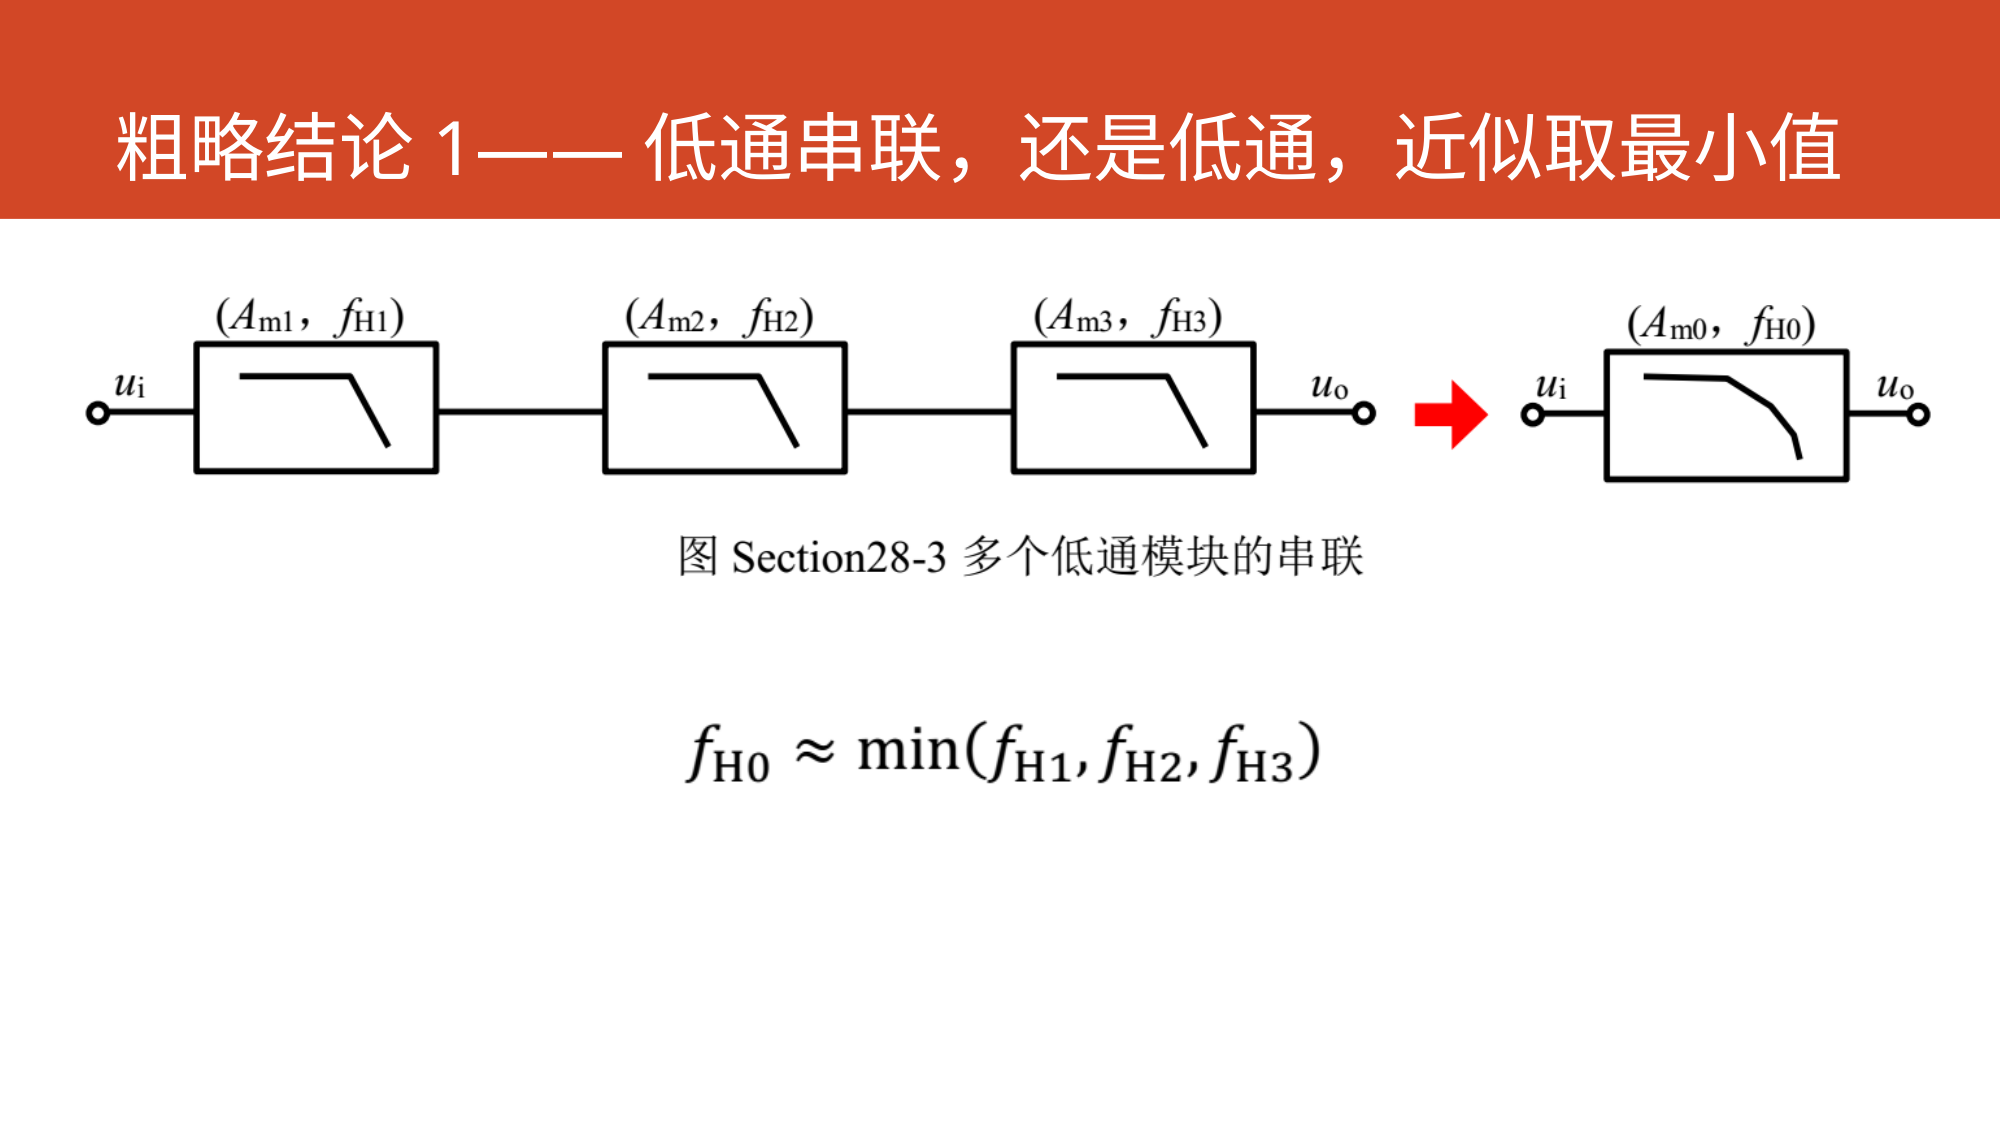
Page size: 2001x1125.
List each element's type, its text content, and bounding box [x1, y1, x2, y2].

picture [70, 265, 1949, 585]
picture [671, 705, 1330, 799]
title 粗略结论1——低通串联，还是低通，近似取最小值 [99, 0, 1863, 199]
